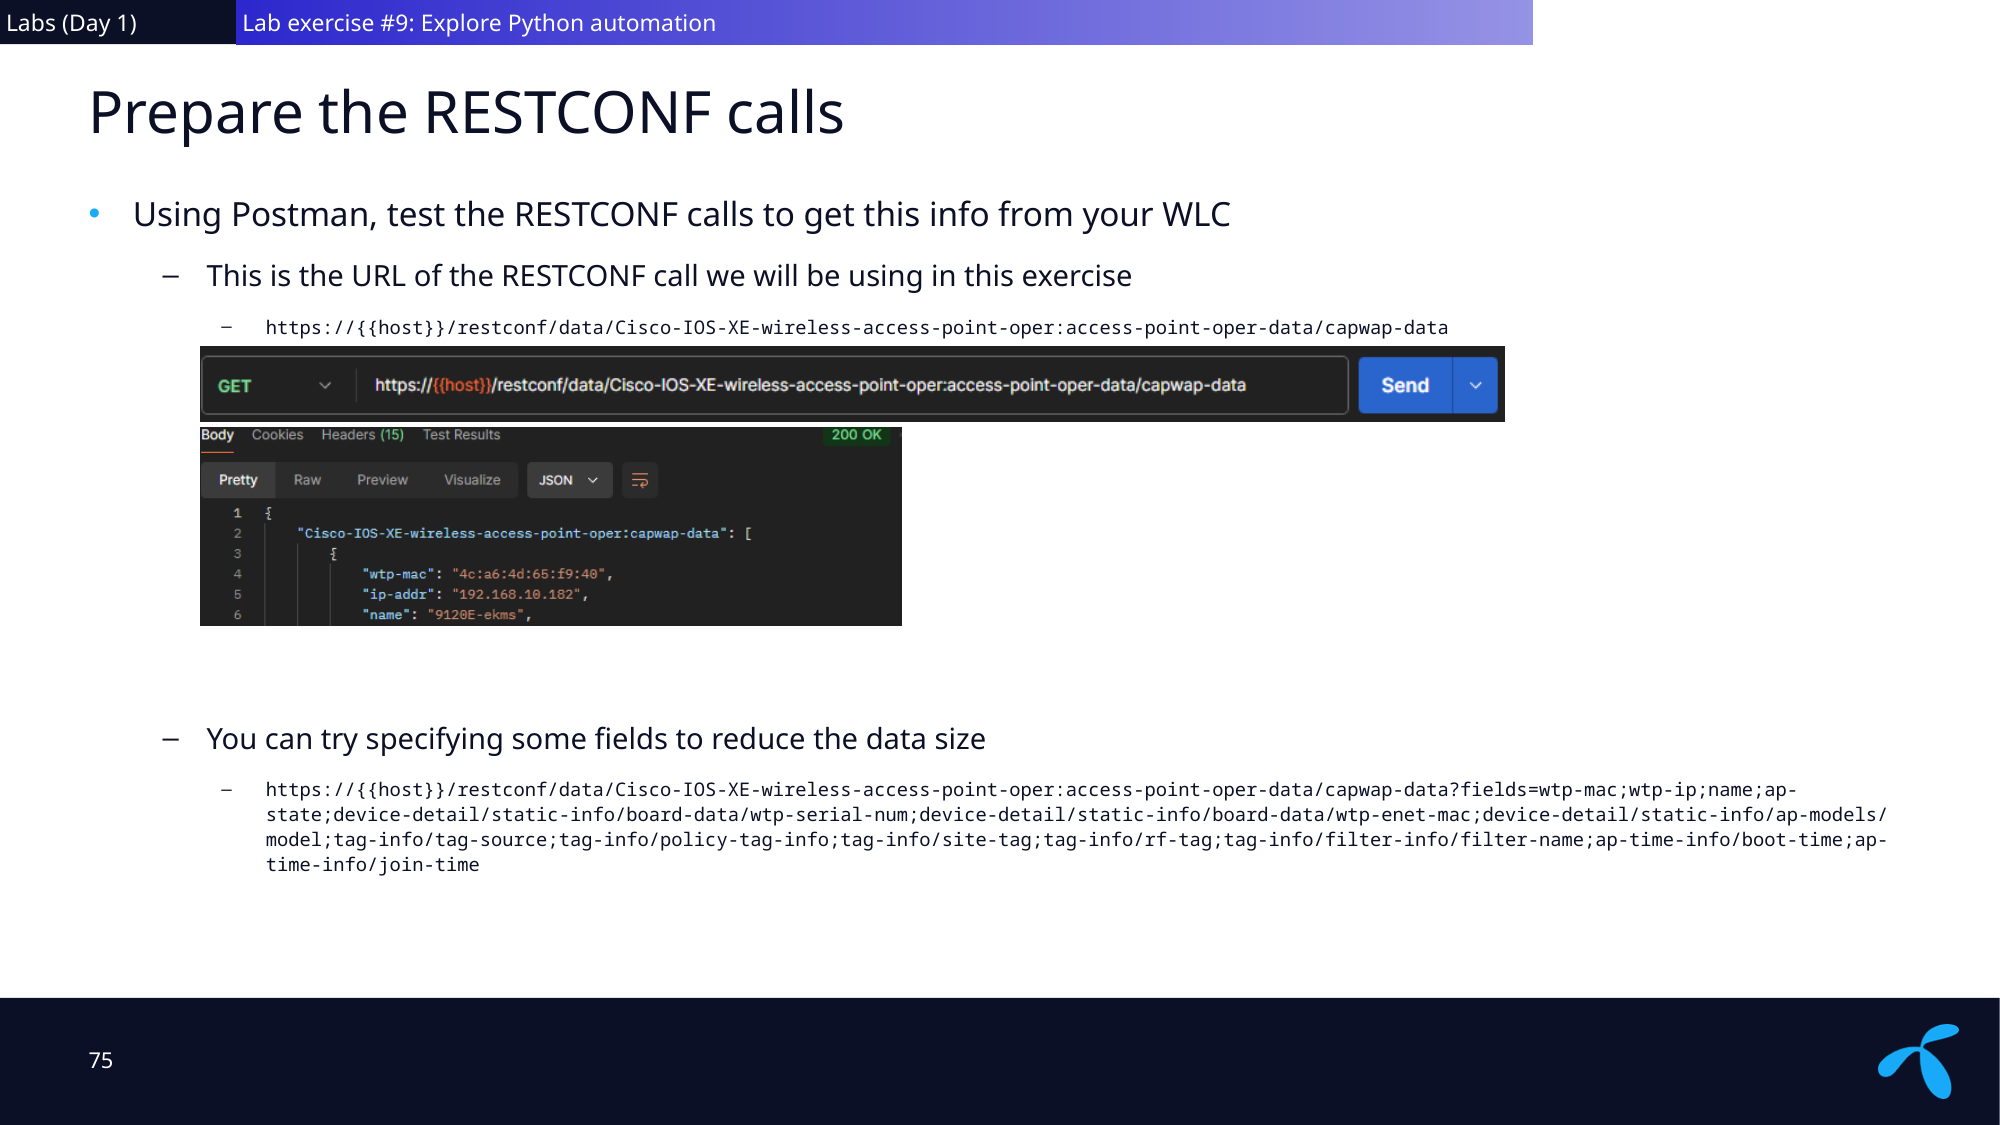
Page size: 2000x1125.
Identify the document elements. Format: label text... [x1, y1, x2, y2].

text_box Lab exercise #9: Explore Python automation [236, 0, 1533, 45]
list Using Postman, test the RESTCONF calls to get this info from your WLC This is the URL of the RESTCONF call we will be using in this exercise https://{{host}}/restconf/data/Cisco-IOS-XE-wireless-access-point-oper:access-point-oper-data/capwap-data You can try specifying some fields to reduce the data size https://{{host}}/restconf/data/Cisco-IOS-XE-wireless-access-point-oper:access-point-oper-data/capwap-data?fields=wtp-mac;wtp-ip;name;ap-state;device-detail/static-info/board-data/wtp-serial-num;device-detail/static-info/board-data/wtp-enet-mac;device-detail/static-info/ap-models/model;tag-info/tag-source;tag-info/policy-tag-info;tag-info/site-tag;tag-info/rf-tag;tag-info/filter-info/filter-name;ap-time-info/boot-time;ap-time-info/join-time [88, 160, 1911, 987]
picture [1878, 1024, 1959, 1099]
footer Labs (Day 1) [0, 0, 236, 45]
picture [200, 345, 1505, 422]
slide_number 75 [88, 1024, 237, 1099]
title Prepare the RESTCONF calls [88, 70, 1911, 160]
picture [200, 427, 902, 626]
